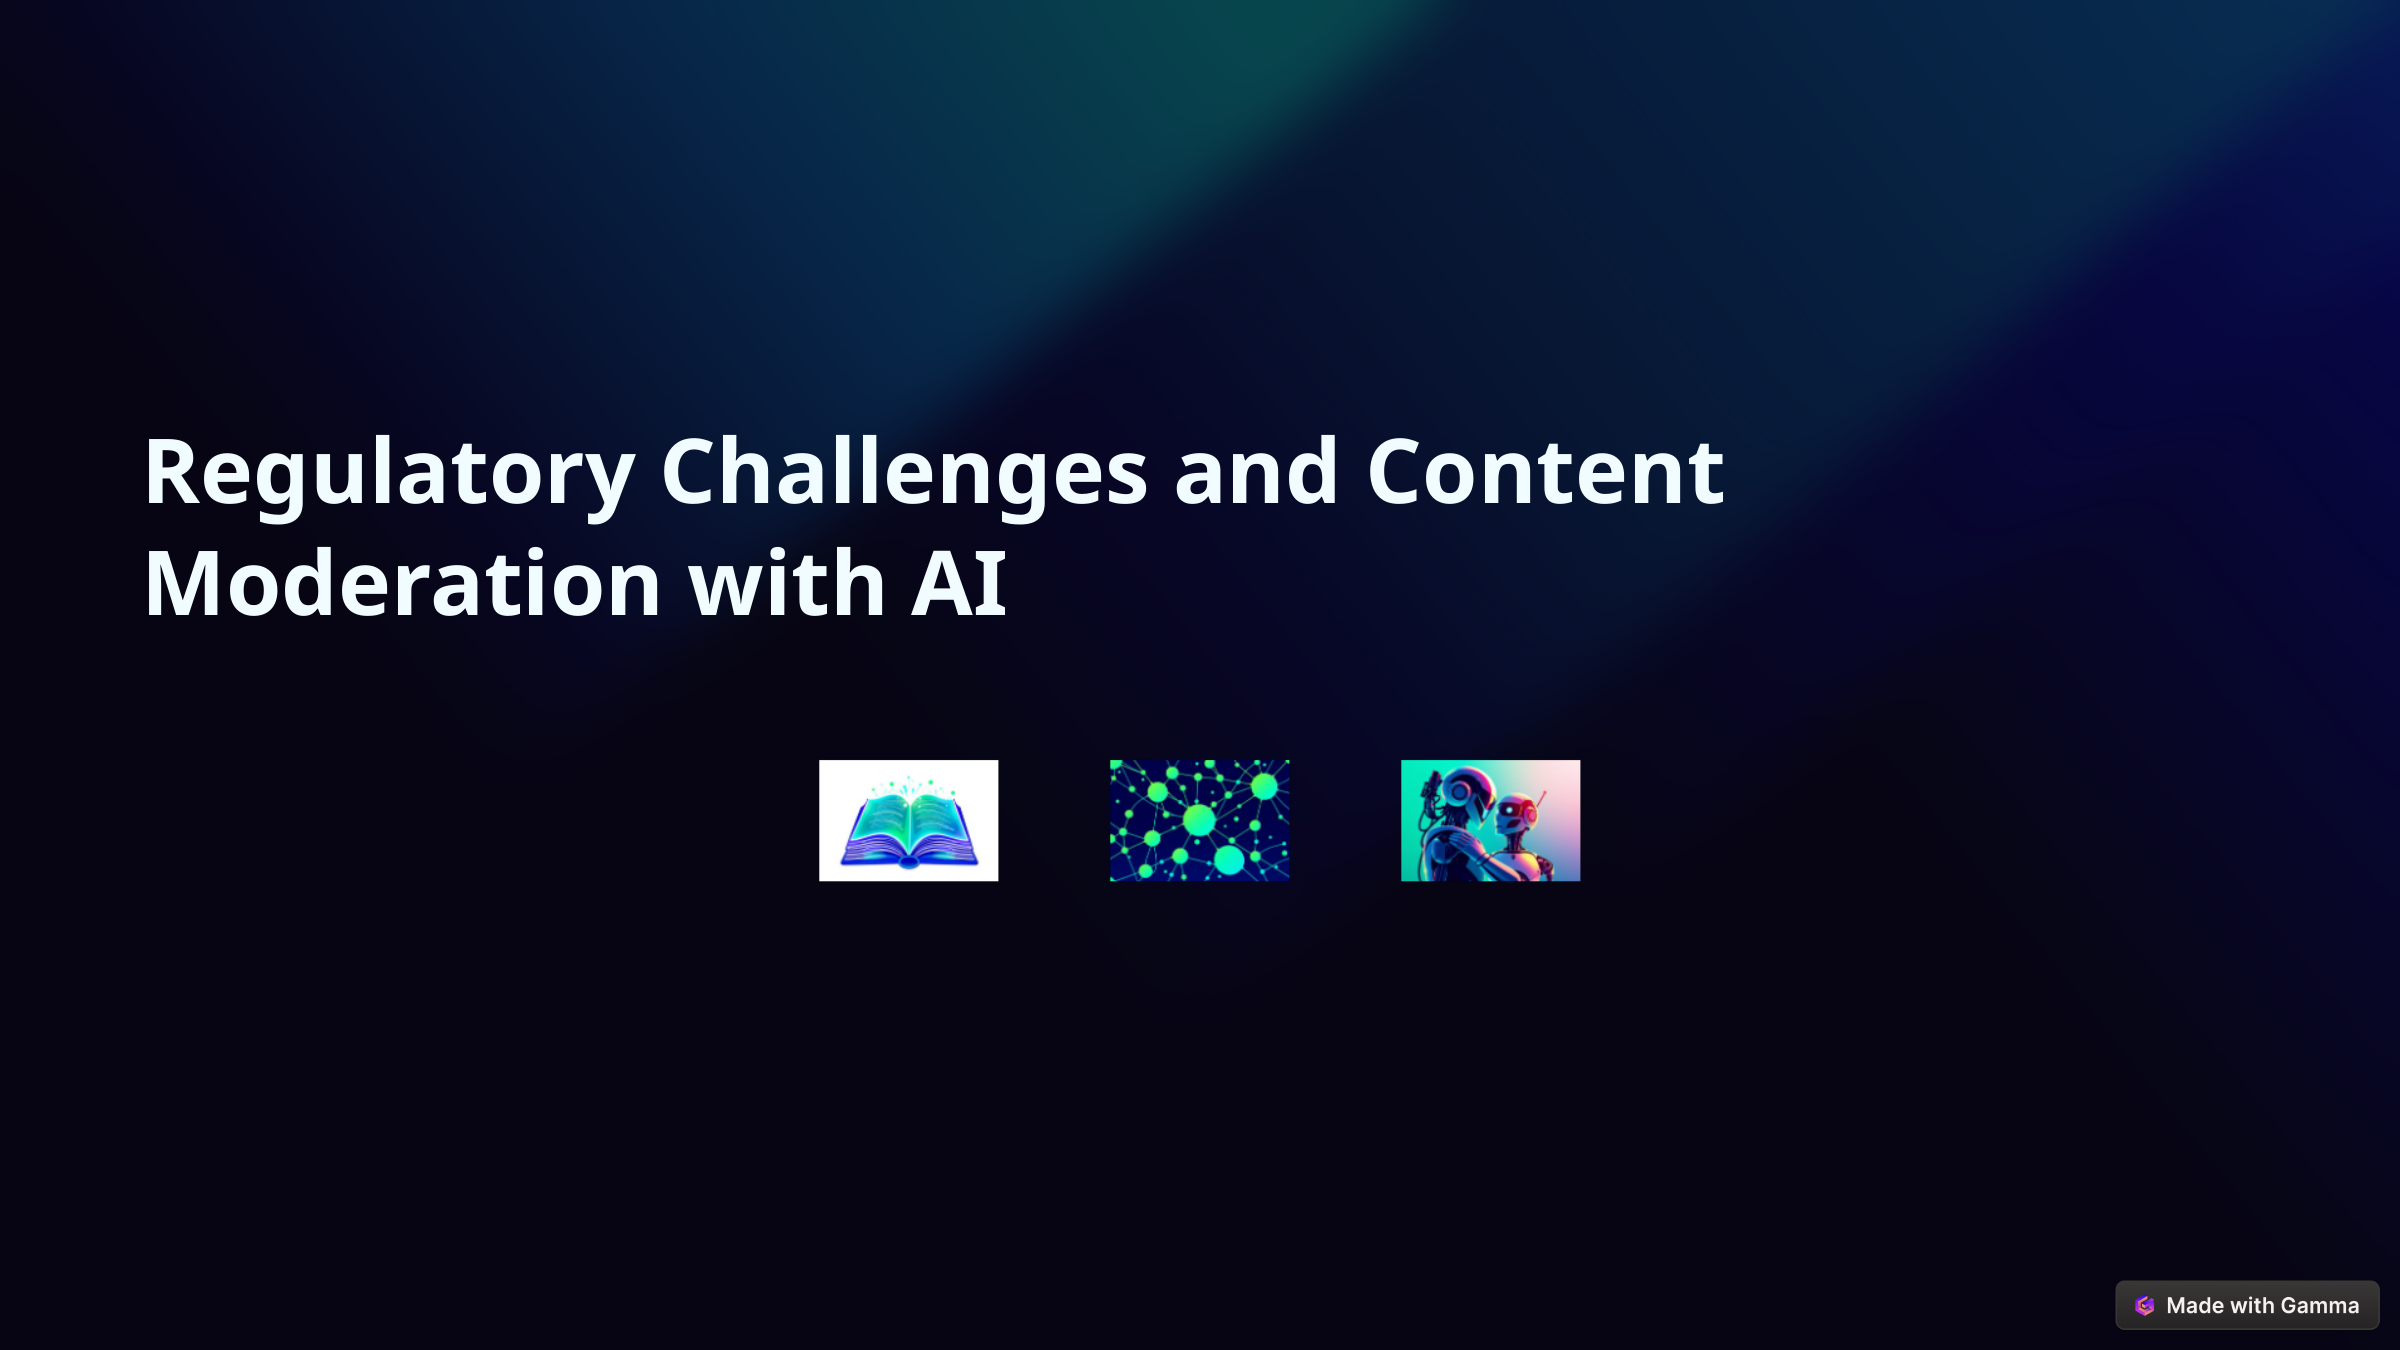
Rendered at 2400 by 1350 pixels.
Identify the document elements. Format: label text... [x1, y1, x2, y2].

picture [1070, 740, 1330, 903]
picture [1361, 740, 1621, 903]
text_box Regulatory Challenges and Content Moderation with AI [141, 408, 2259, 634]
picture [779, 740, 1039, 903]
picture [2106, 1271, 2389, 1339]
